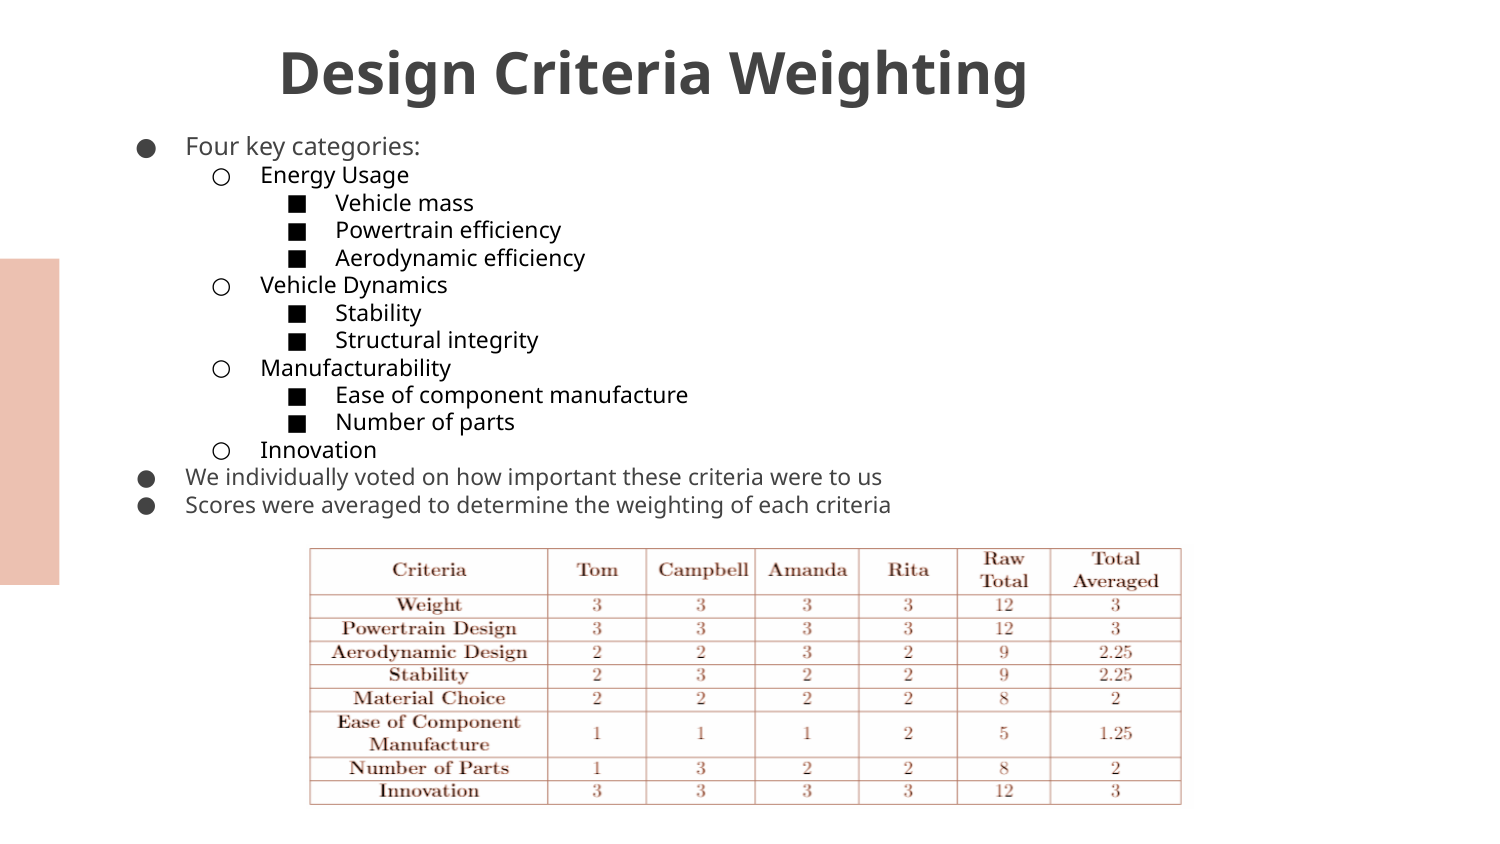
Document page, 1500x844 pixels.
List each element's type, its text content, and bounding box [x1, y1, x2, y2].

picture [305, 544, 1194, 810]
title Design Criteria Weighting [110, 0, 1045, 145]
subtitle Four key categories: Energy Usage Vehicle mass Powertrain efficiency Aerodynamic efficiency Vehicle Dynamics Stability Structural integrity Manufacturability Ease of component manufacture Number of parts Innovation We individually voted on how important these criteria were to us Scores were averaged to determine the weighting of each criteria [95, 115, 1038, 481]
text_box [0, 258, 60, 585]
